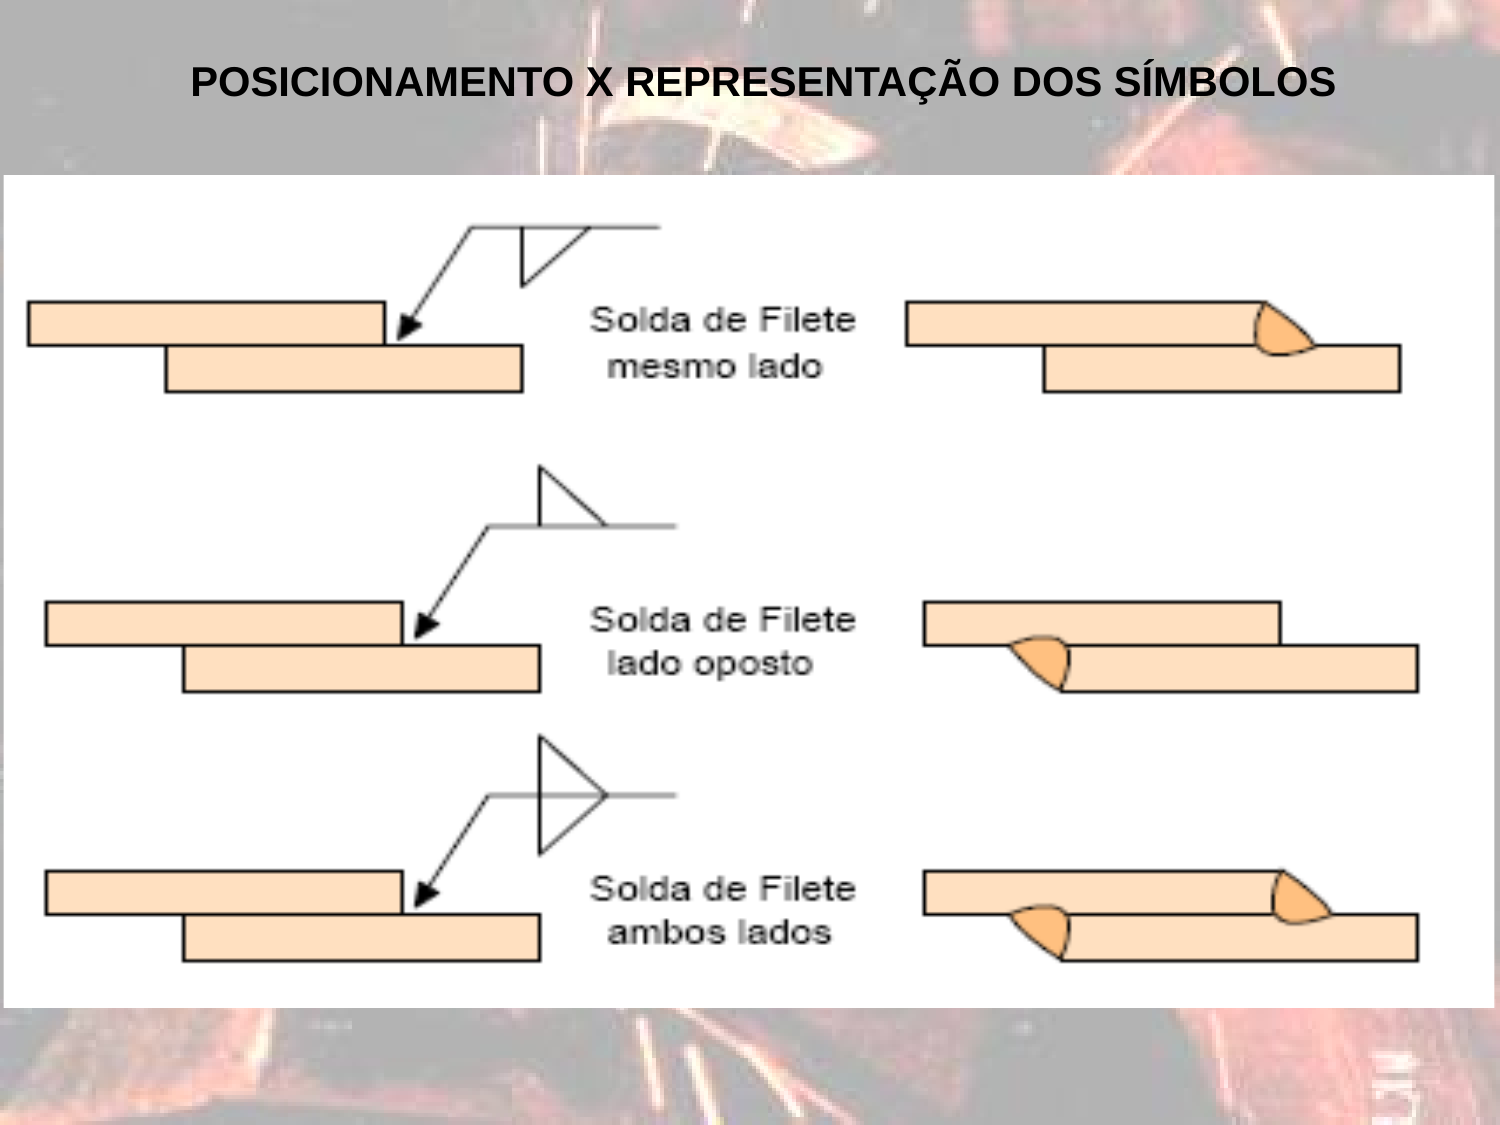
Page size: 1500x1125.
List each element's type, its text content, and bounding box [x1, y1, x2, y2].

text_box POSICIONAMENTO X REPRESENTAÇÃO DOS SÍMBOLOS [175, 46, 1407, 112]
picture [0, 0, 1500, 1125]
